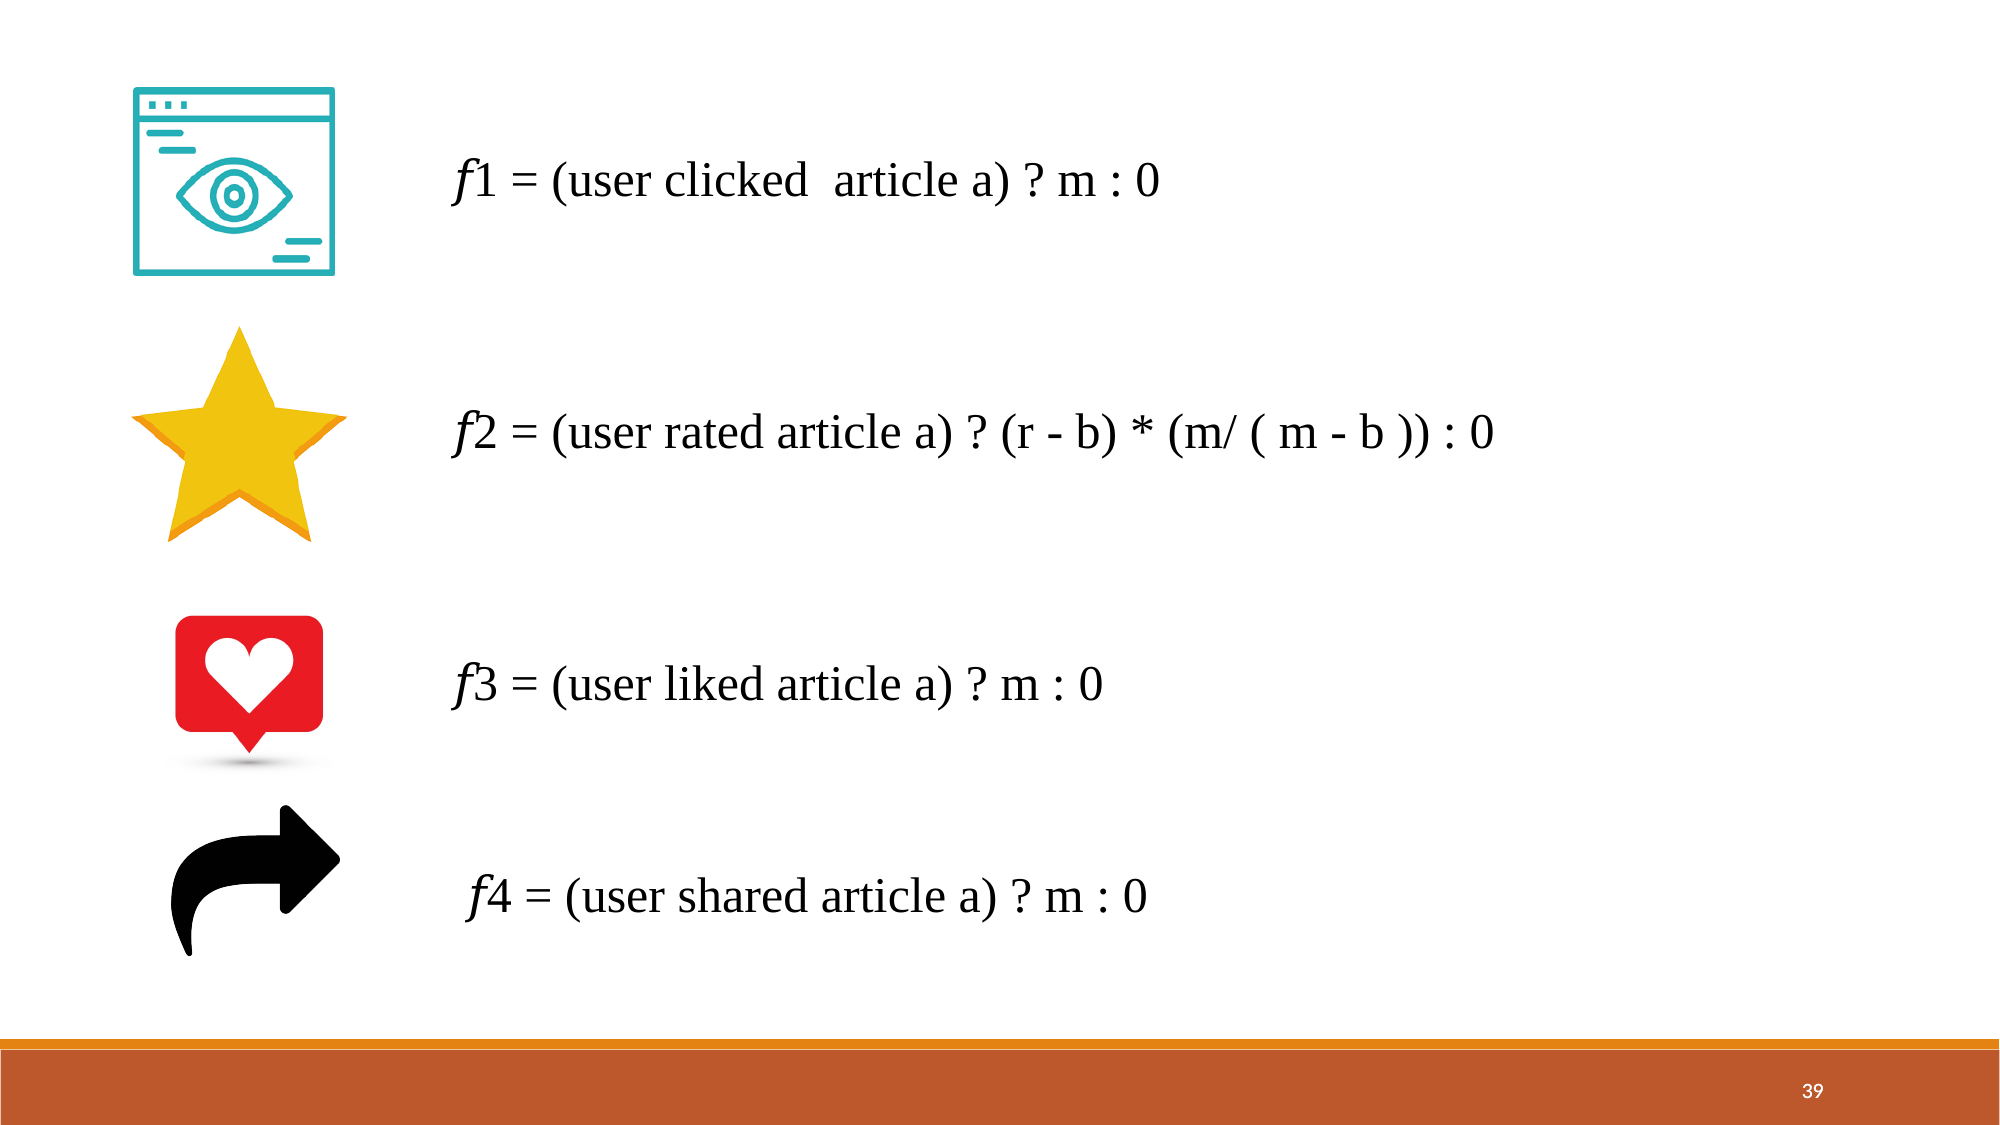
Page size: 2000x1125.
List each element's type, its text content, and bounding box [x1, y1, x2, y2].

text_box 𝑓3 = (user liked article a) ? m : 0 [439, 635, 1652, 737]
picture [133, 87, 335, 276]
text_box 𝑓1 = (user clicked article a) ? m : 0 [439, 130, 1652, 233]
picture [171, 796, 340, 965]
picture [138, 591, 366, 780]
text_box 𝑓2 = (user rated article a) ? (r - b) * (m/ ( m - b )) : 0 [439, 383, 1652, 485]
picture [131, 325, 348, 542]
slide_number ‹#› [1623, 1059, 1839, 1120]
text_box 𝑓4 = (user shared article a) ? m : 0 [453, 847, 1666, 949]
